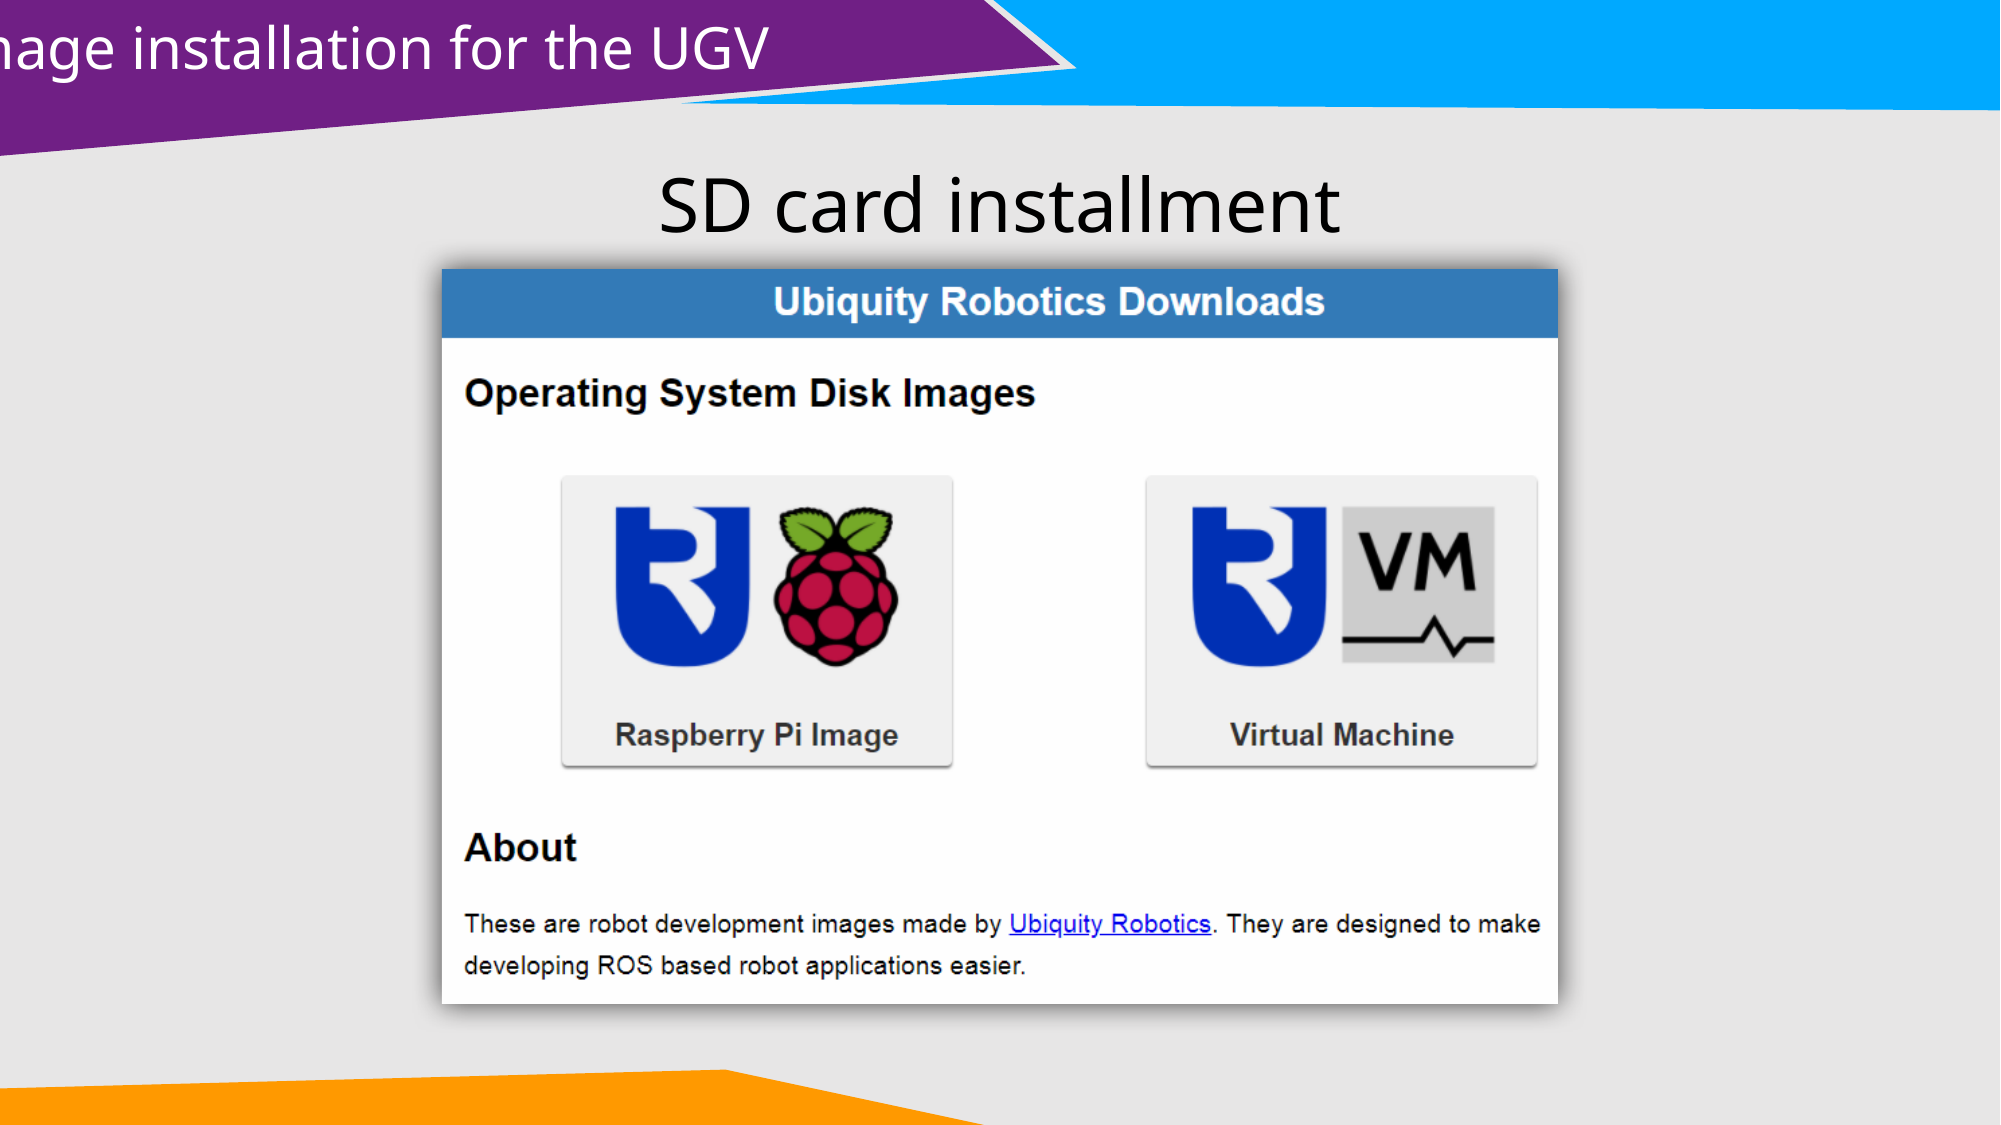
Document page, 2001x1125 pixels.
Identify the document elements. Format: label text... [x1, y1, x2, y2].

text_box [0, 0, 1063, 157]
text_box [681, 0, 2000, 112]
text_box SD card installment [526, 150, 1474, 255]
text_box [0, 1068, 984, 1125]
picture [441, 269, 1559, 1004]
text_box Image installation for the UGV [0, 4, 784, 89]
